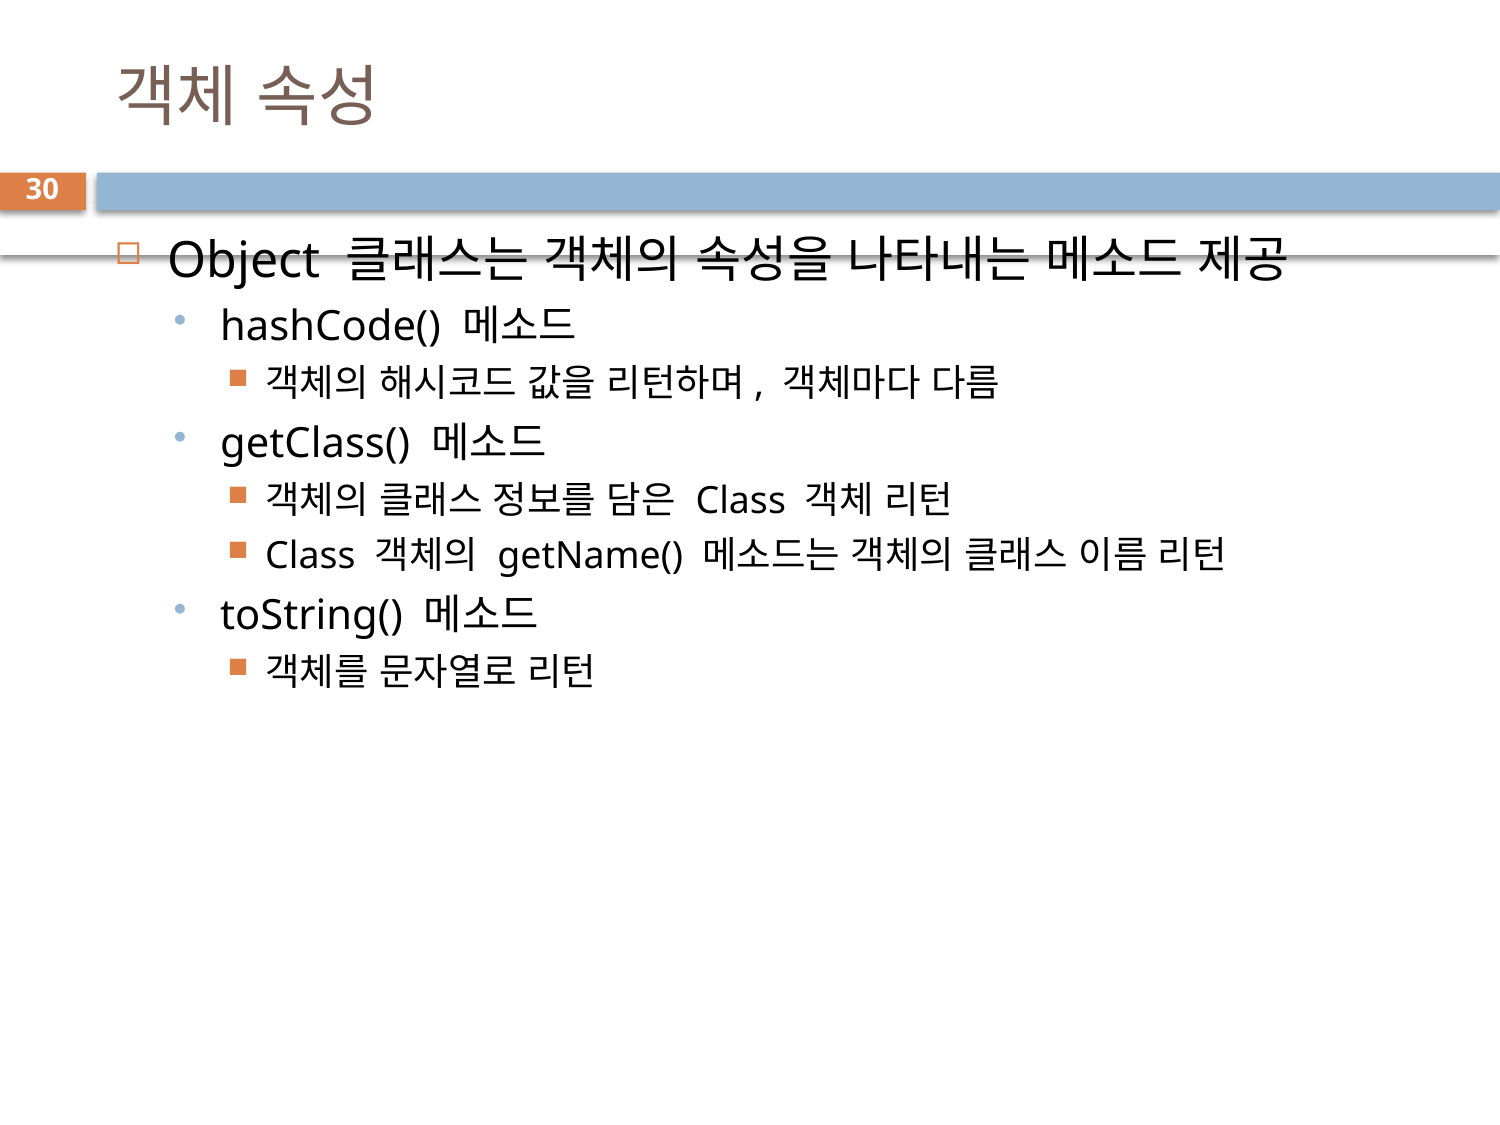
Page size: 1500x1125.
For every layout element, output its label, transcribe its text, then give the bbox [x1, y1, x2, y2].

title 객체 속성 [100, 37, 1438, 149]
list Object 클래스는 객체의 속성을 나타내는 메소드 제공 hashCode() 메소드 객체의 해시코드 값을 리턴하며, 객체마다 다름 getClass() 메소드 객체의 클래스 정보를 담은 Class 객체 리턴 Class 객체의 getName() 메소드는 객체의 클래스 이름 리턴 toString() 메소드 객체를 문자열로 리턴 [100, 219, 1438, 1047]
slide_number 30 [0, 170, 87, 211]
